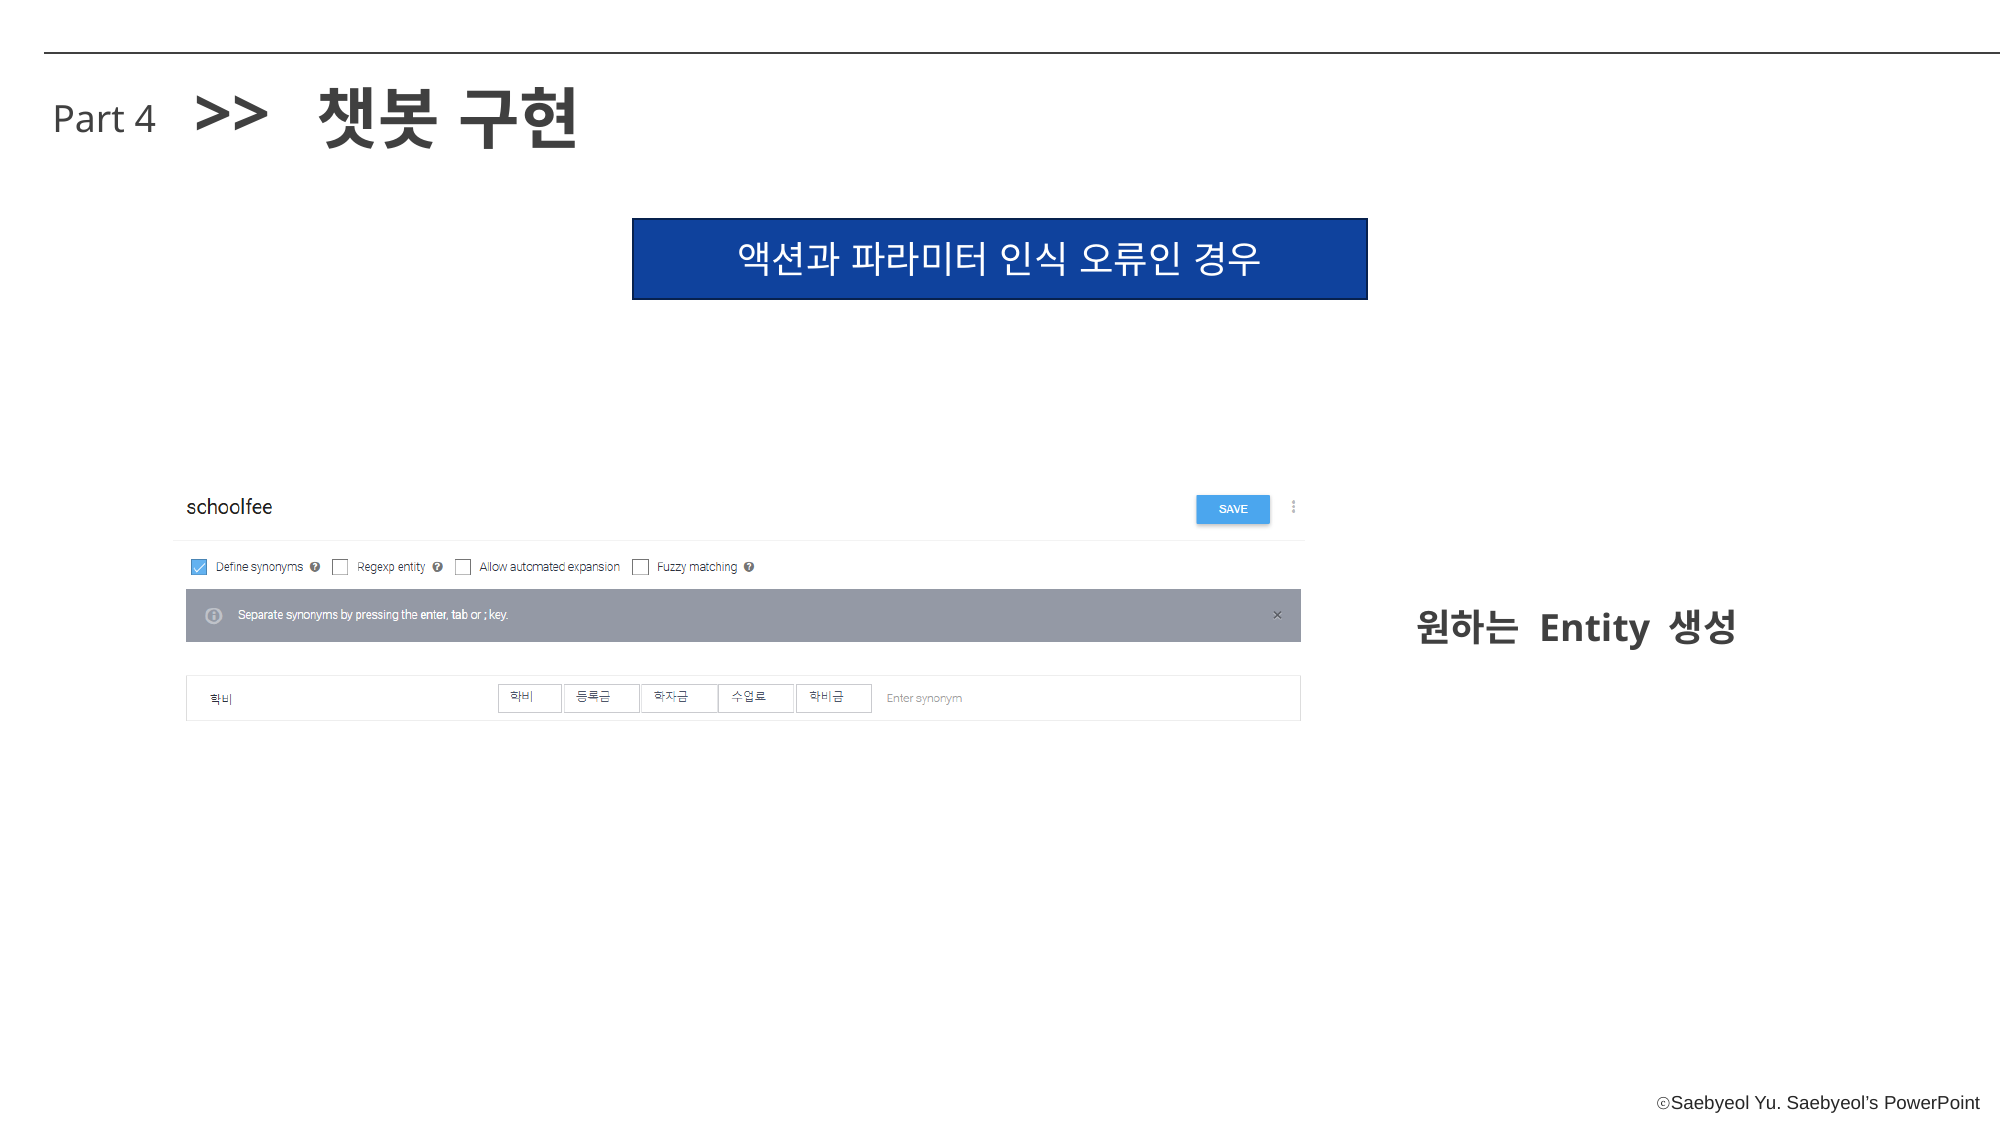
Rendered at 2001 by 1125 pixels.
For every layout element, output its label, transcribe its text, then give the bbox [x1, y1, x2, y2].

text_box 원하는 Entity 생성 [1305, 596, 1903, 657]
text_box Part 4 [37, 87, 171, 147]
text_box >> [179, 63, 286, 159]
picture [173, 484, 1305, 721]
text_box 액션과 파라미터 인식 오류인 경우 [632, 218, 1368, 300]
text_box 챗봇 구현 [302, 69, 597, 165]
